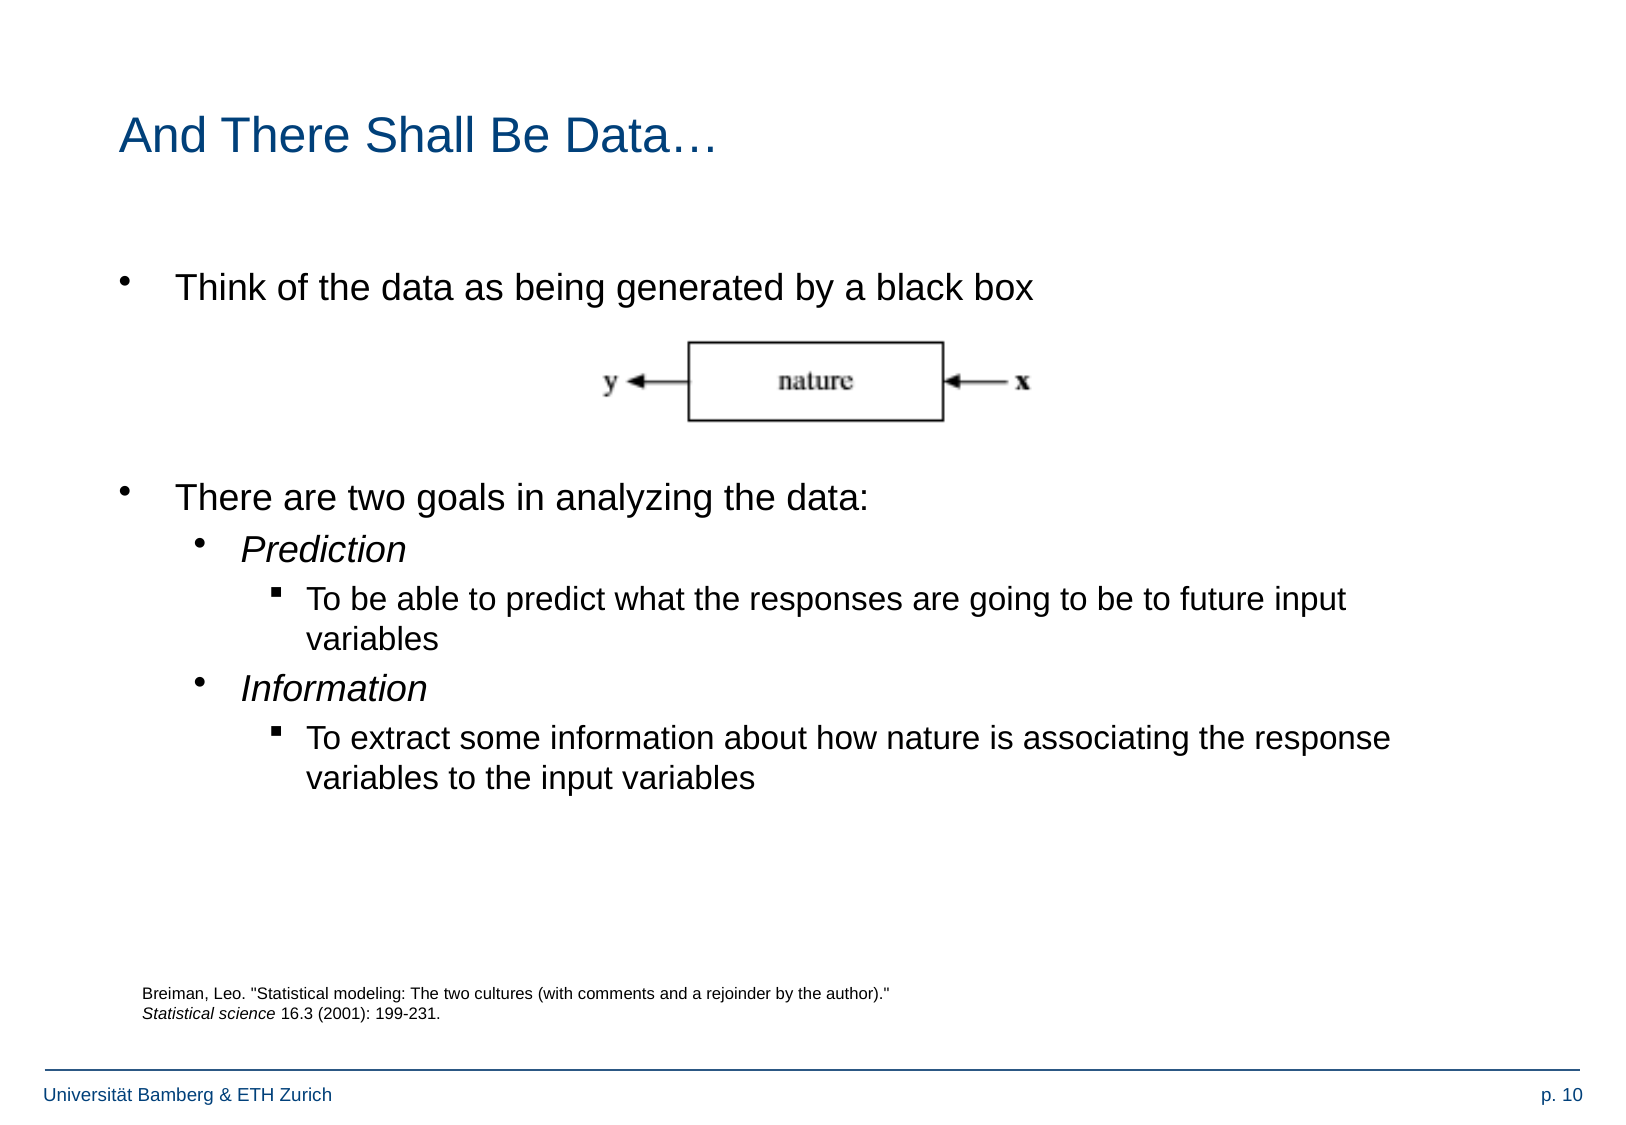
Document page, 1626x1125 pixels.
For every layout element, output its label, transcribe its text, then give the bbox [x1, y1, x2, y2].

title And There Shall Be Data… [103, 44, 1415, 220]
text_box Breiman, Leo. "Statistical modeling: The two cultures (with comments and a rejoinder by the author)." Statistical science 16.3 (2001): 199-231. [127, 975, 940, 1031]
picture [575, 326, 1048, 444]
list Think of the data as being generated by a black box There are two goals in analyzing the data: Prediction To be able to predict what the responses are going to be to future input variables Information To extract some information about how nature is associating the response variables to the input variables [103, 255, 1477, 1047]
